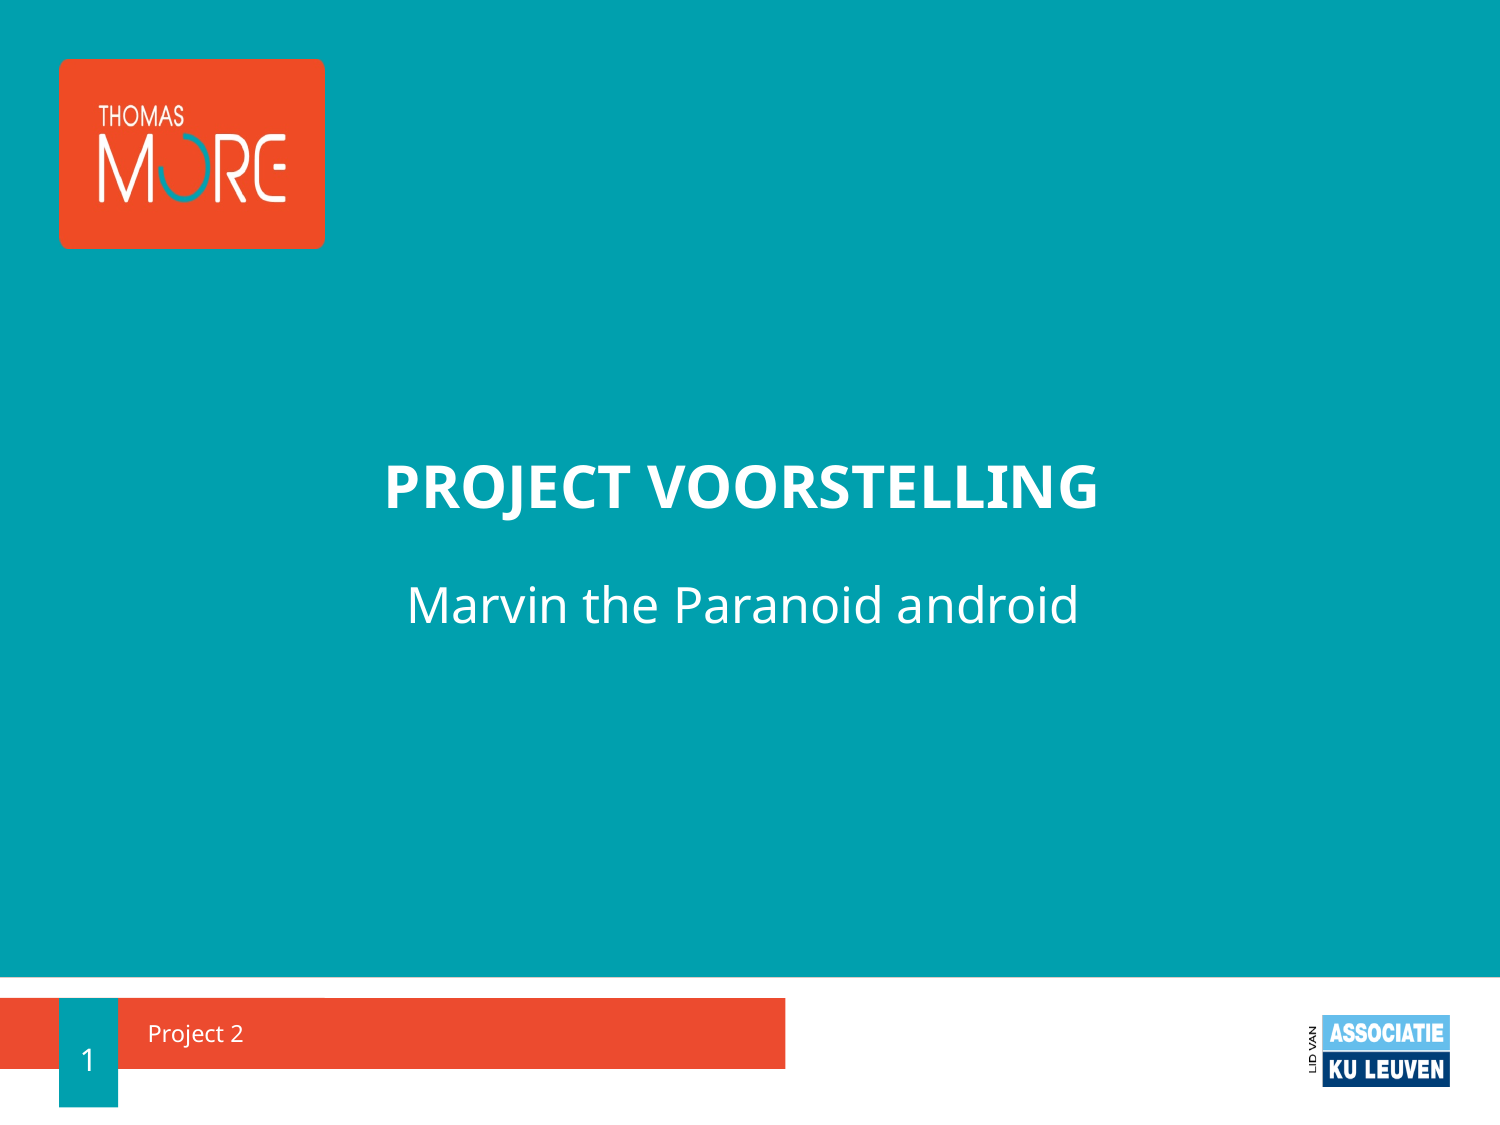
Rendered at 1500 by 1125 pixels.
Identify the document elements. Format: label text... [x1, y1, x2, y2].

subtitle Marvin the Paranoid android [0, 551, 1500, 846]
footer Project 2 [123, 998, 786, 1069]
title Project voorstelling [0, 255, 1500, 551]
slide_number 1 [59, 998, 119, 1108]
picture [1309, 1015, 1450, 1087]
picture [59, 59, 325, 249]
